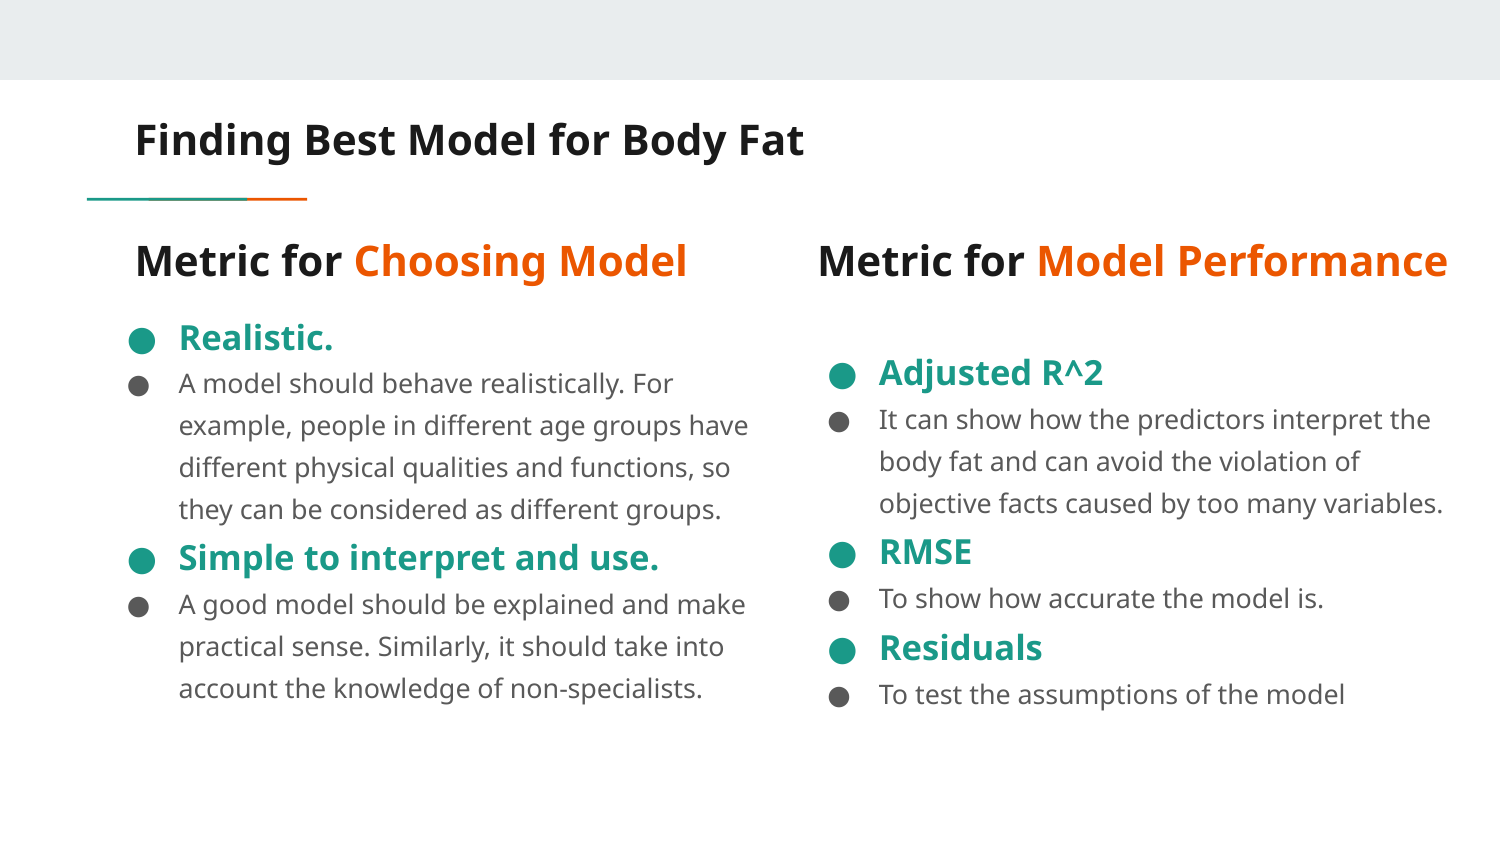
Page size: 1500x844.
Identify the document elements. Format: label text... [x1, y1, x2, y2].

list Adjusted R^2 It can show how the predictors interpret the body fat and can avoid the violation of objective facts caused by too many variables. RMSE To show how accurate the model is. Residuals To test the assumptions of the model [795, 326, 1473, 736]
title Finding Best Model for Body Fat [119, 95, 1381, 184]
title Metric for Model Performance [802, 216, 1466, 305]
title Metric for Choosing Model [119, 216, 784, 305]
list Realistic. A model should behave realistically. For example, people in different age groups have different physical qualities and functions, so they can be considered as different groups. Simple to interpret and use. A good model should be explained and make practical sense. Similarly, it should take into account the knowledge of non-specialists. [94, 291, 773, 771]
